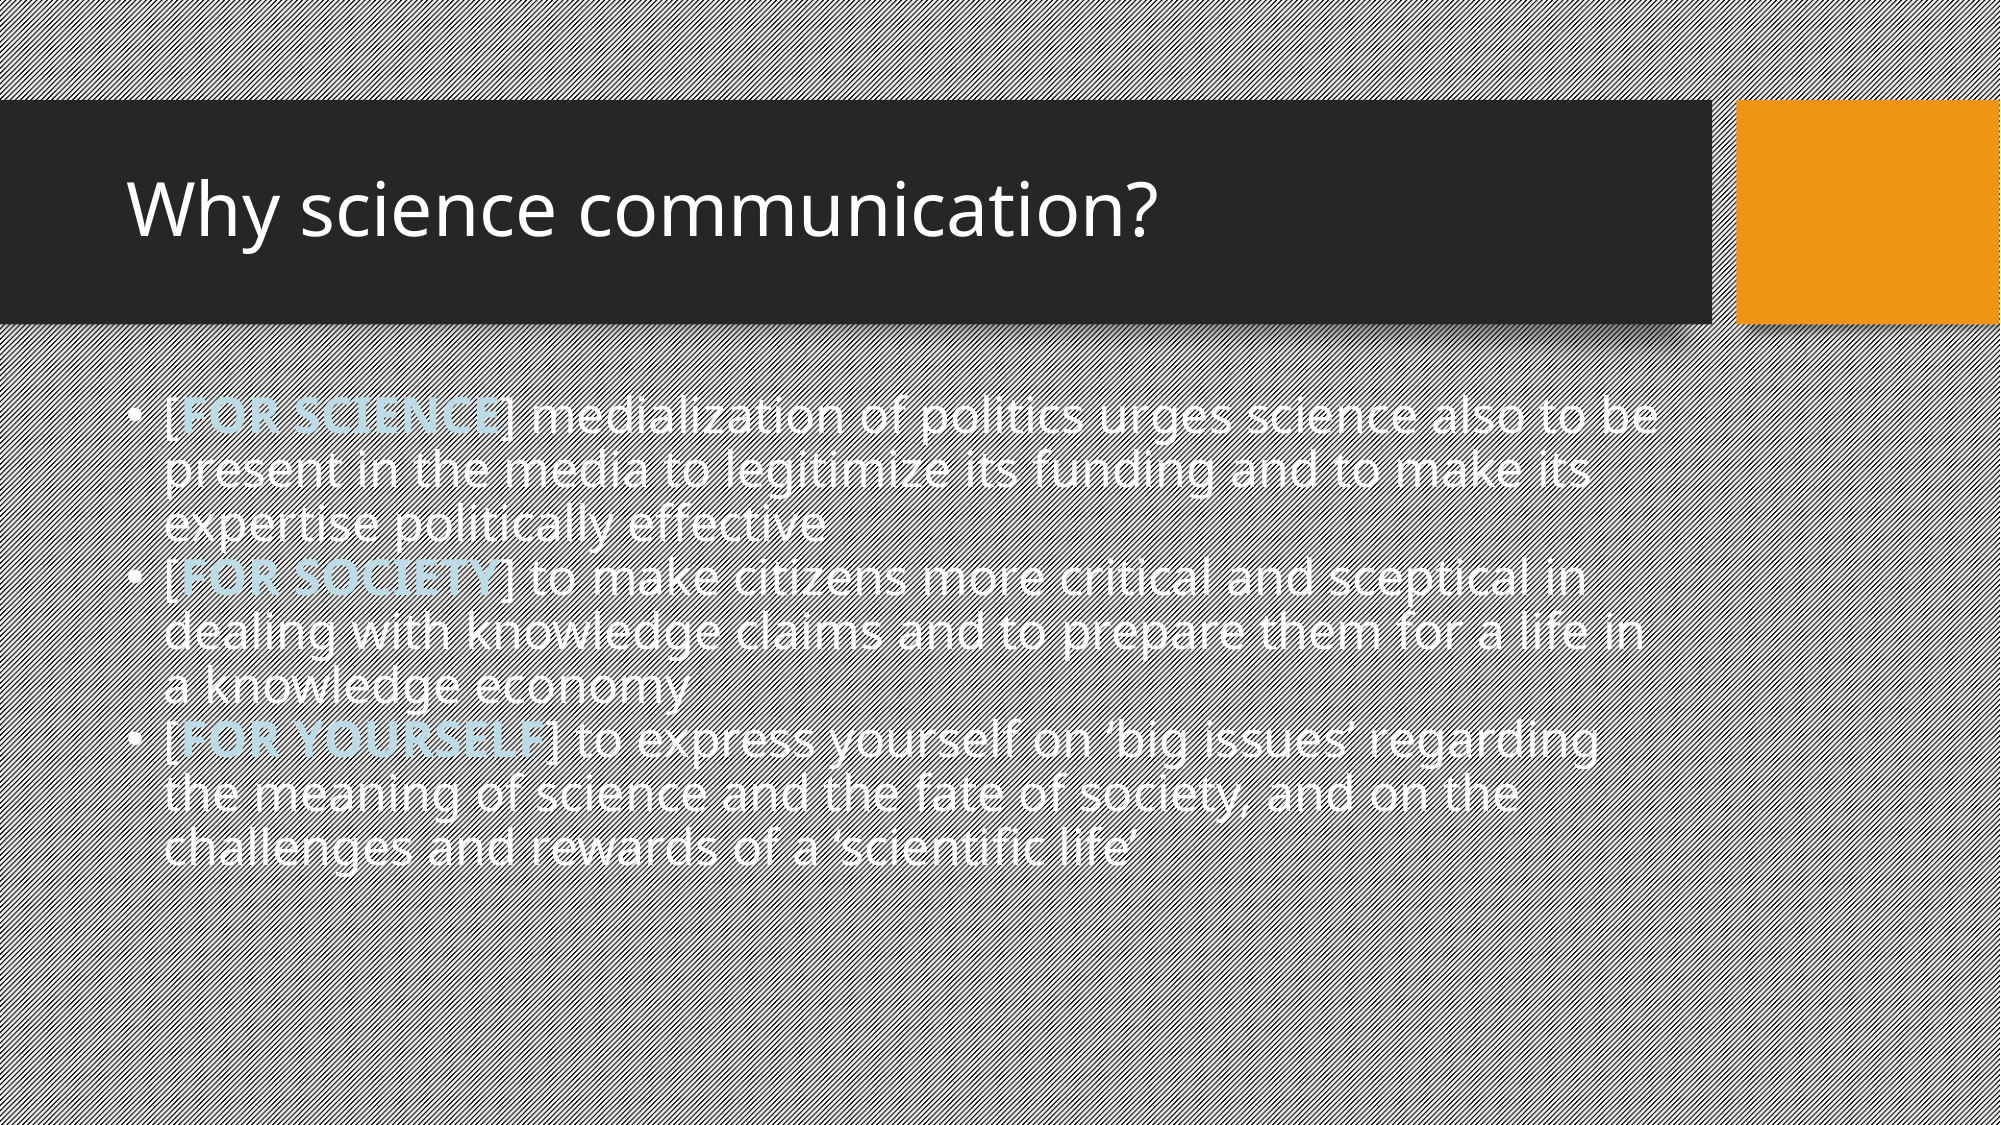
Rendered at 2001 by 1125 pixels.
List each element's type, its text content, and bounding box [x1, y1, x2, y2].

picture [0, 0, 2000, 1125]
text_box [FOR SCIENCE] medialization of politics urges science also to be present in the media to legitimize its funding and to make its expertise politically effective [FOR SOCIETY] to make citizens more critical and sceptical in dealing with knowledge claims and to prepare them for a life in a knowledge economy [FOR YOURSELF] to express yourself on ‘big issues’ regarding the meaning of science and the fate of society, and on the challenges and rewards of a ‘scientific life’ [111, 383, 1689, 974]
text_box Why science communication? [111, 123, 1689, 301]
